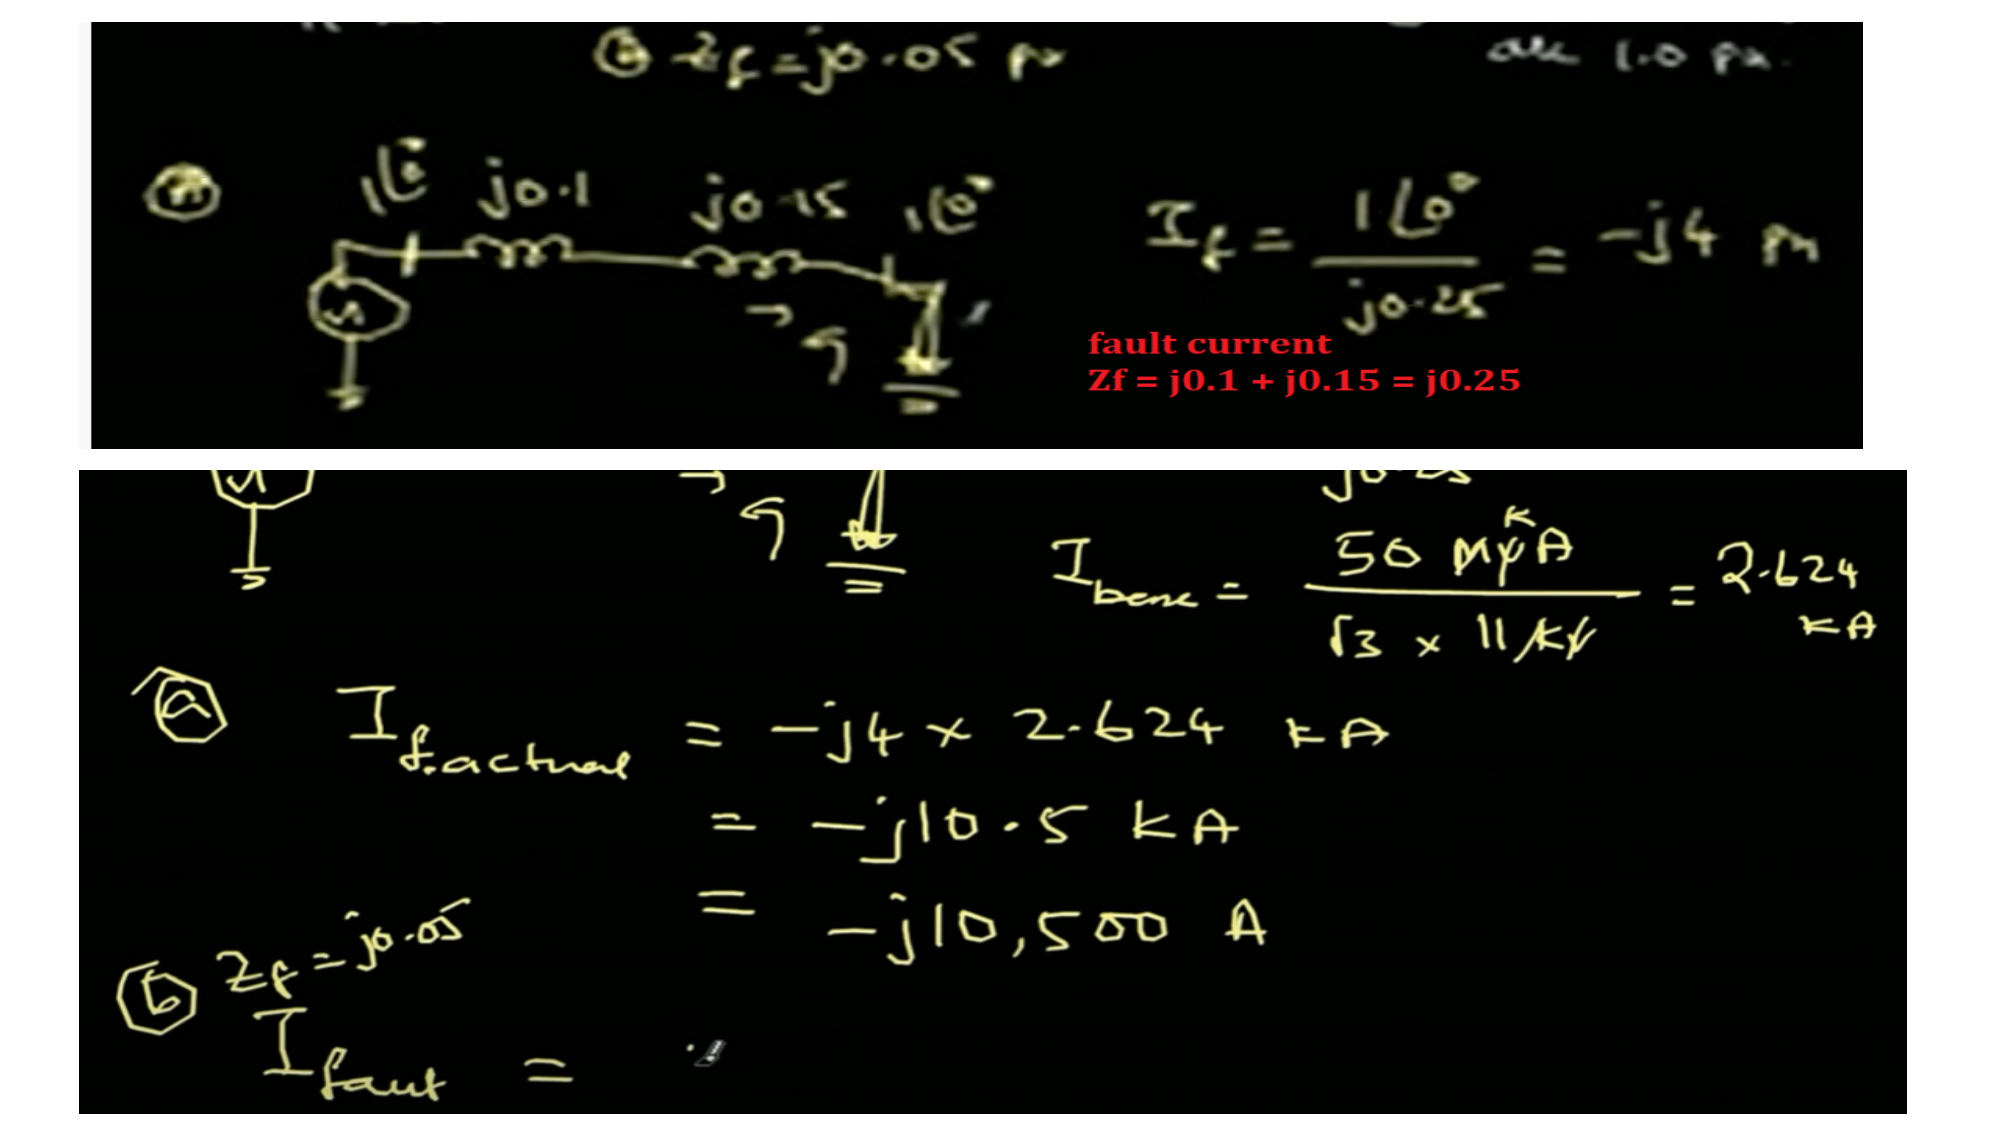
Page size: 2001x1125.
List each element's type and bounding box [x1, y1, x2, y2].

picture [79, 470, 1907, 1114]
picture [79, 22, 1863, 449]
